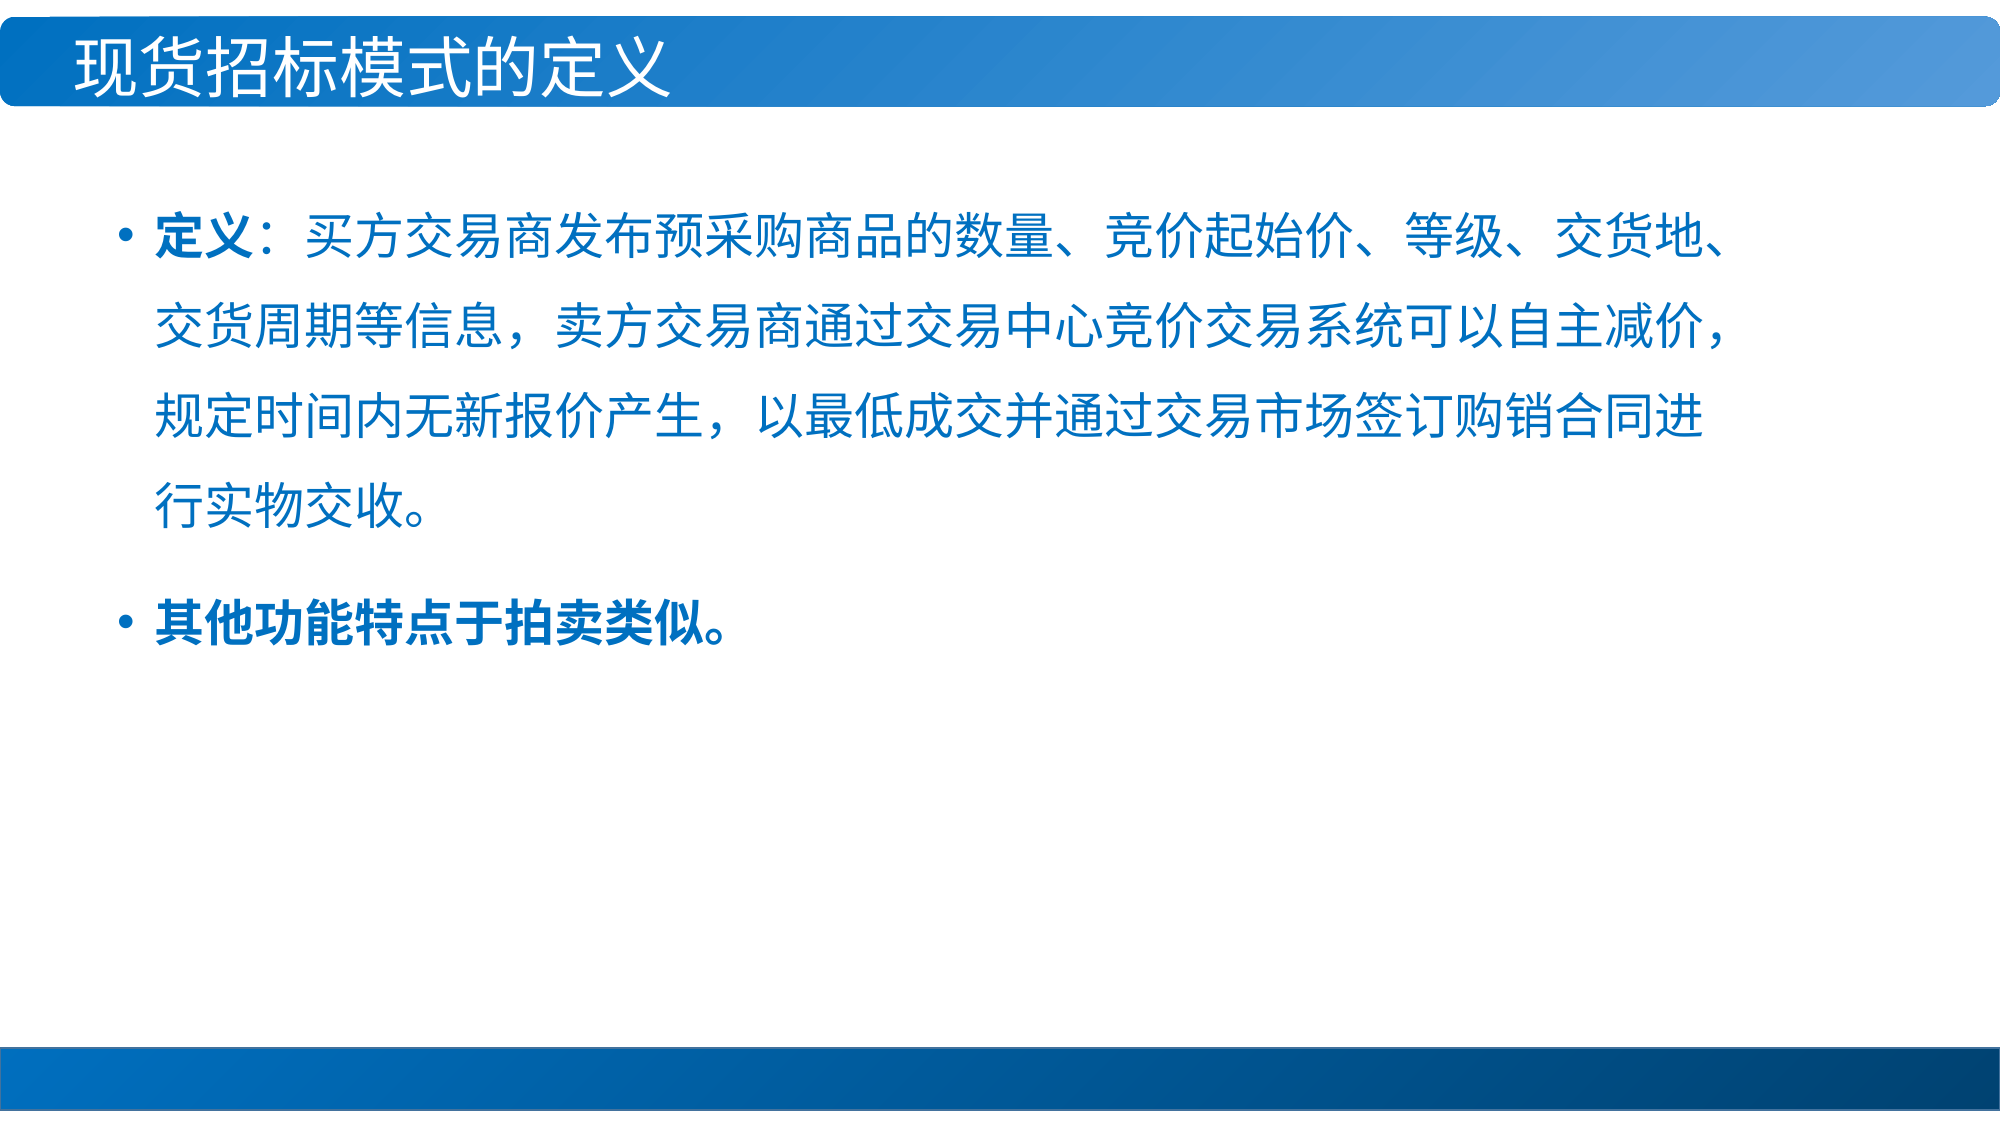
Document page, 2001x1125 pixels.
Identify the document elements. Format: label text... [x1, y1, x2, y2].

text_box 现货招标模式的定义 [51, 9, 1466, 124]
list 定义：买方交易商发布预采购商品的数量、竞价起始价、等级、交货地、交货周期等信息，卖方交易商通过交易中心竞价交易系统可以自主减价，规定时间内无新报价产生，以最低成交并通过交易市场签订购销合同进行实物交收。 其他功能特点于拍卖类似。 [101, 166, 1767, 1004]
text_box [0, 16, 51, 107]
text_box [0, 1047, 2000, 1111]
text_box [1466, 16, 2000, 107]
